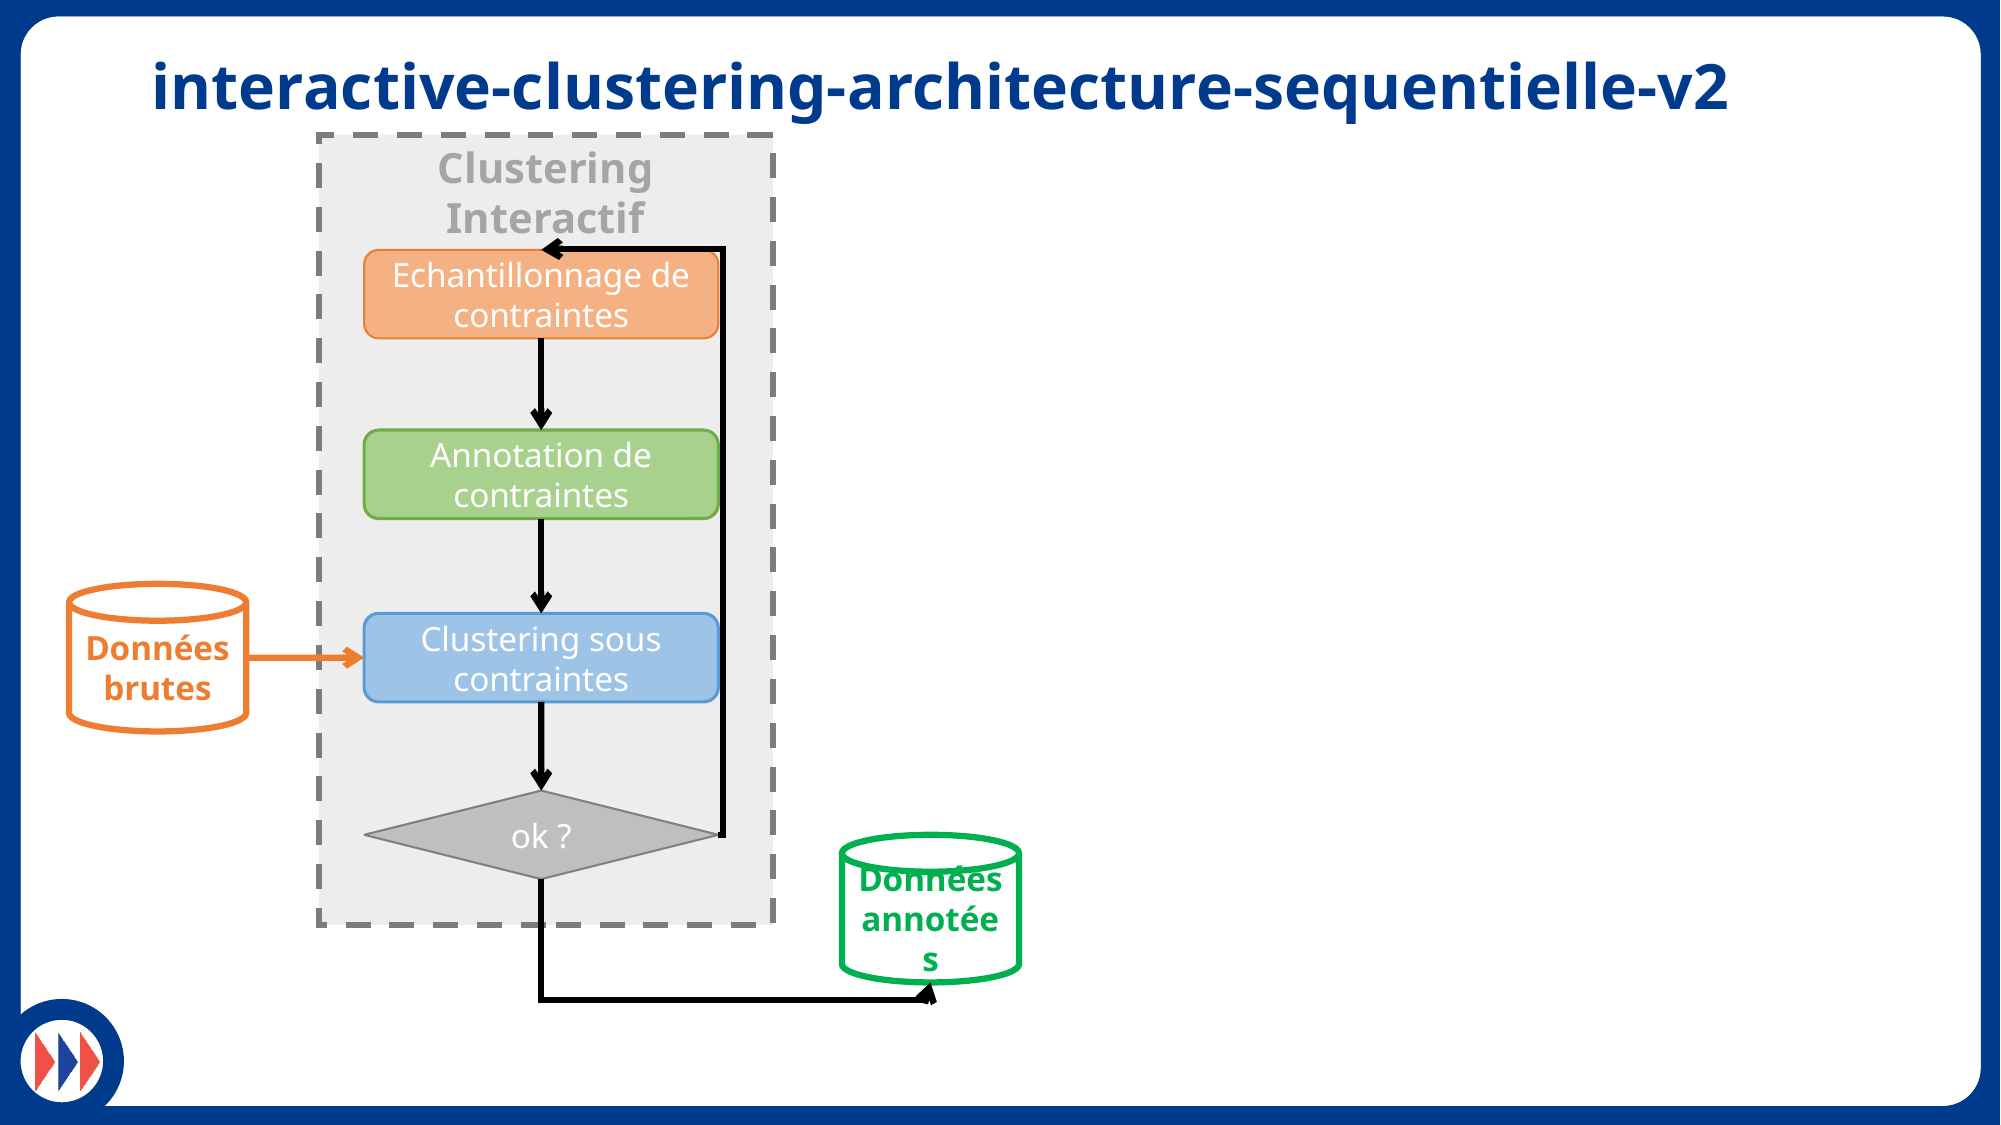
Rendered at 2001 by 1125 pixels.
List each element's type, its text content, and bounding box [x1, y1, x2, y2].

picture [35, 1032, 100, 1091]
title interactive-clustering-architecture-sequentielle-v2 [137, 48, 1945, 135]
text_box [69, 134, 1020, 983]
